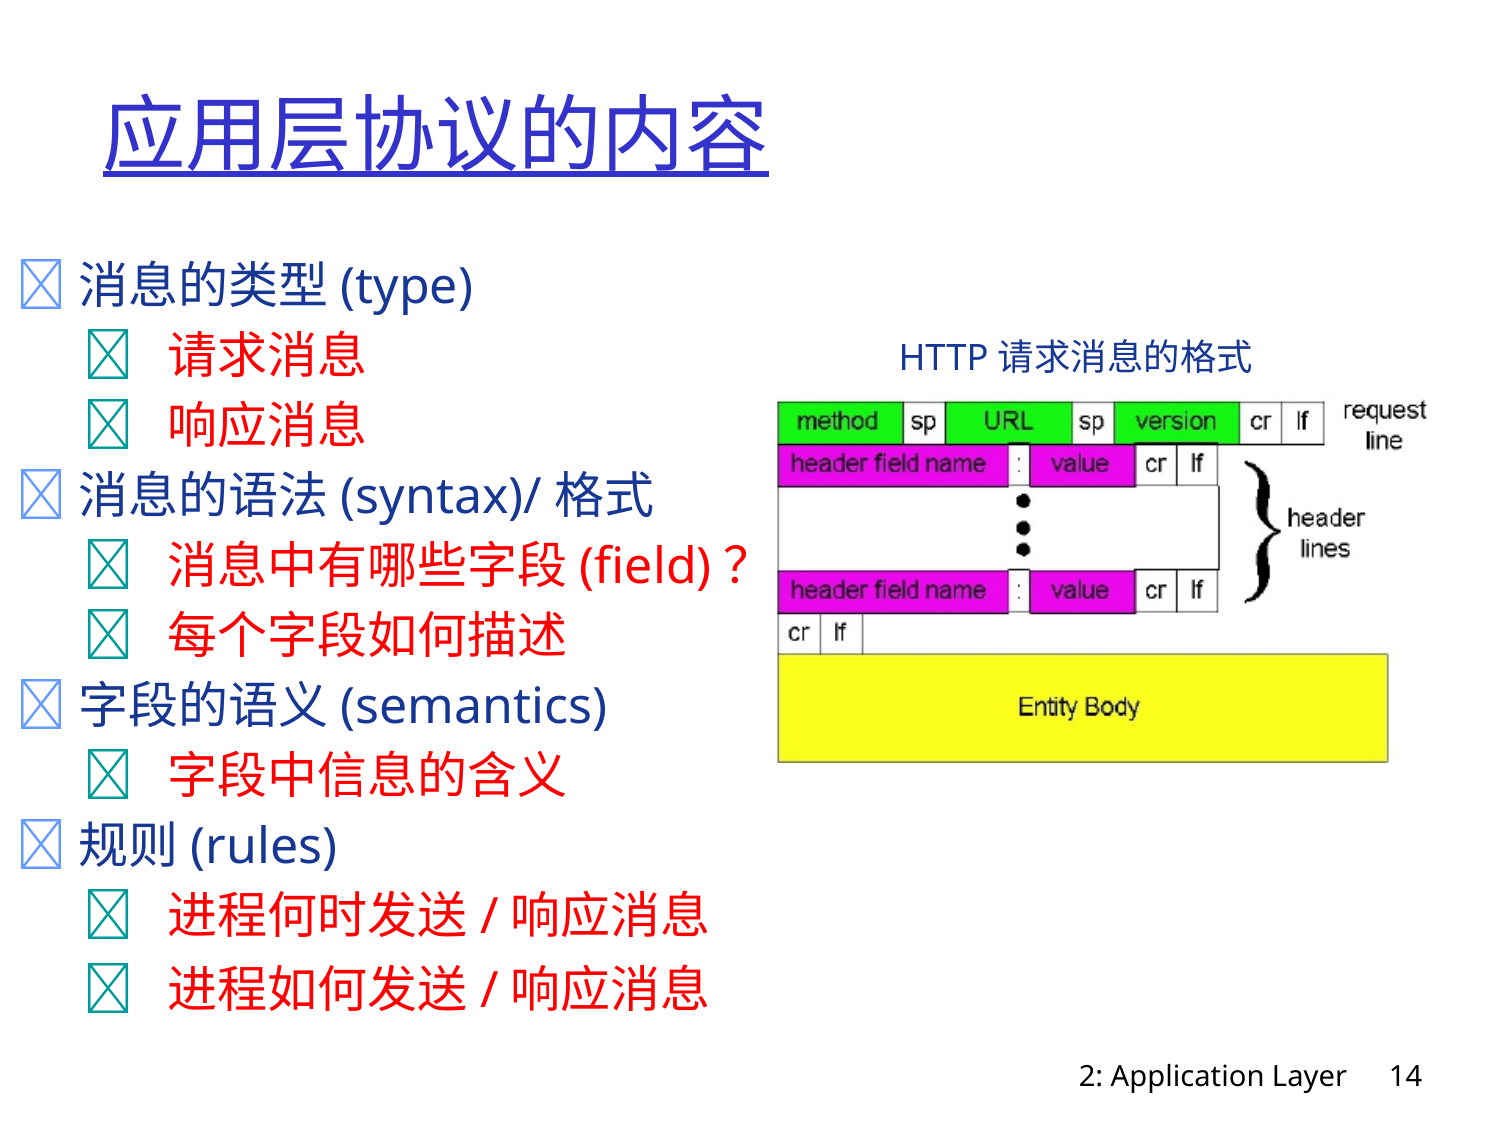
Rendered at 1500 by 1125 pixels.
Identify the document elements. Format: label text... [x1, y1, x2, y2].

picture [772, 393, 1500, 764]
text_box HTTP请求消息的格式 [898, 327, 1254, 385]
slide_number 14 [1362, 1049, 1438, 1125]
footer 2: Application Layer [887, 1049, 1362, 1125]
title 应用层协议的内容 [87, 37, 1363, 226]
text_box 消息的类型(type)  请求消息  响应消息 消息的语法(syntax)/格式  消息中有哪些字段(field)？  每个字段如何描述 字段的语义(semantics)  字段中信息的含义 规则(rules)  进程何时发送/响应消息  进程如何发送/响应消息 [16, 253, 774, 1026]
